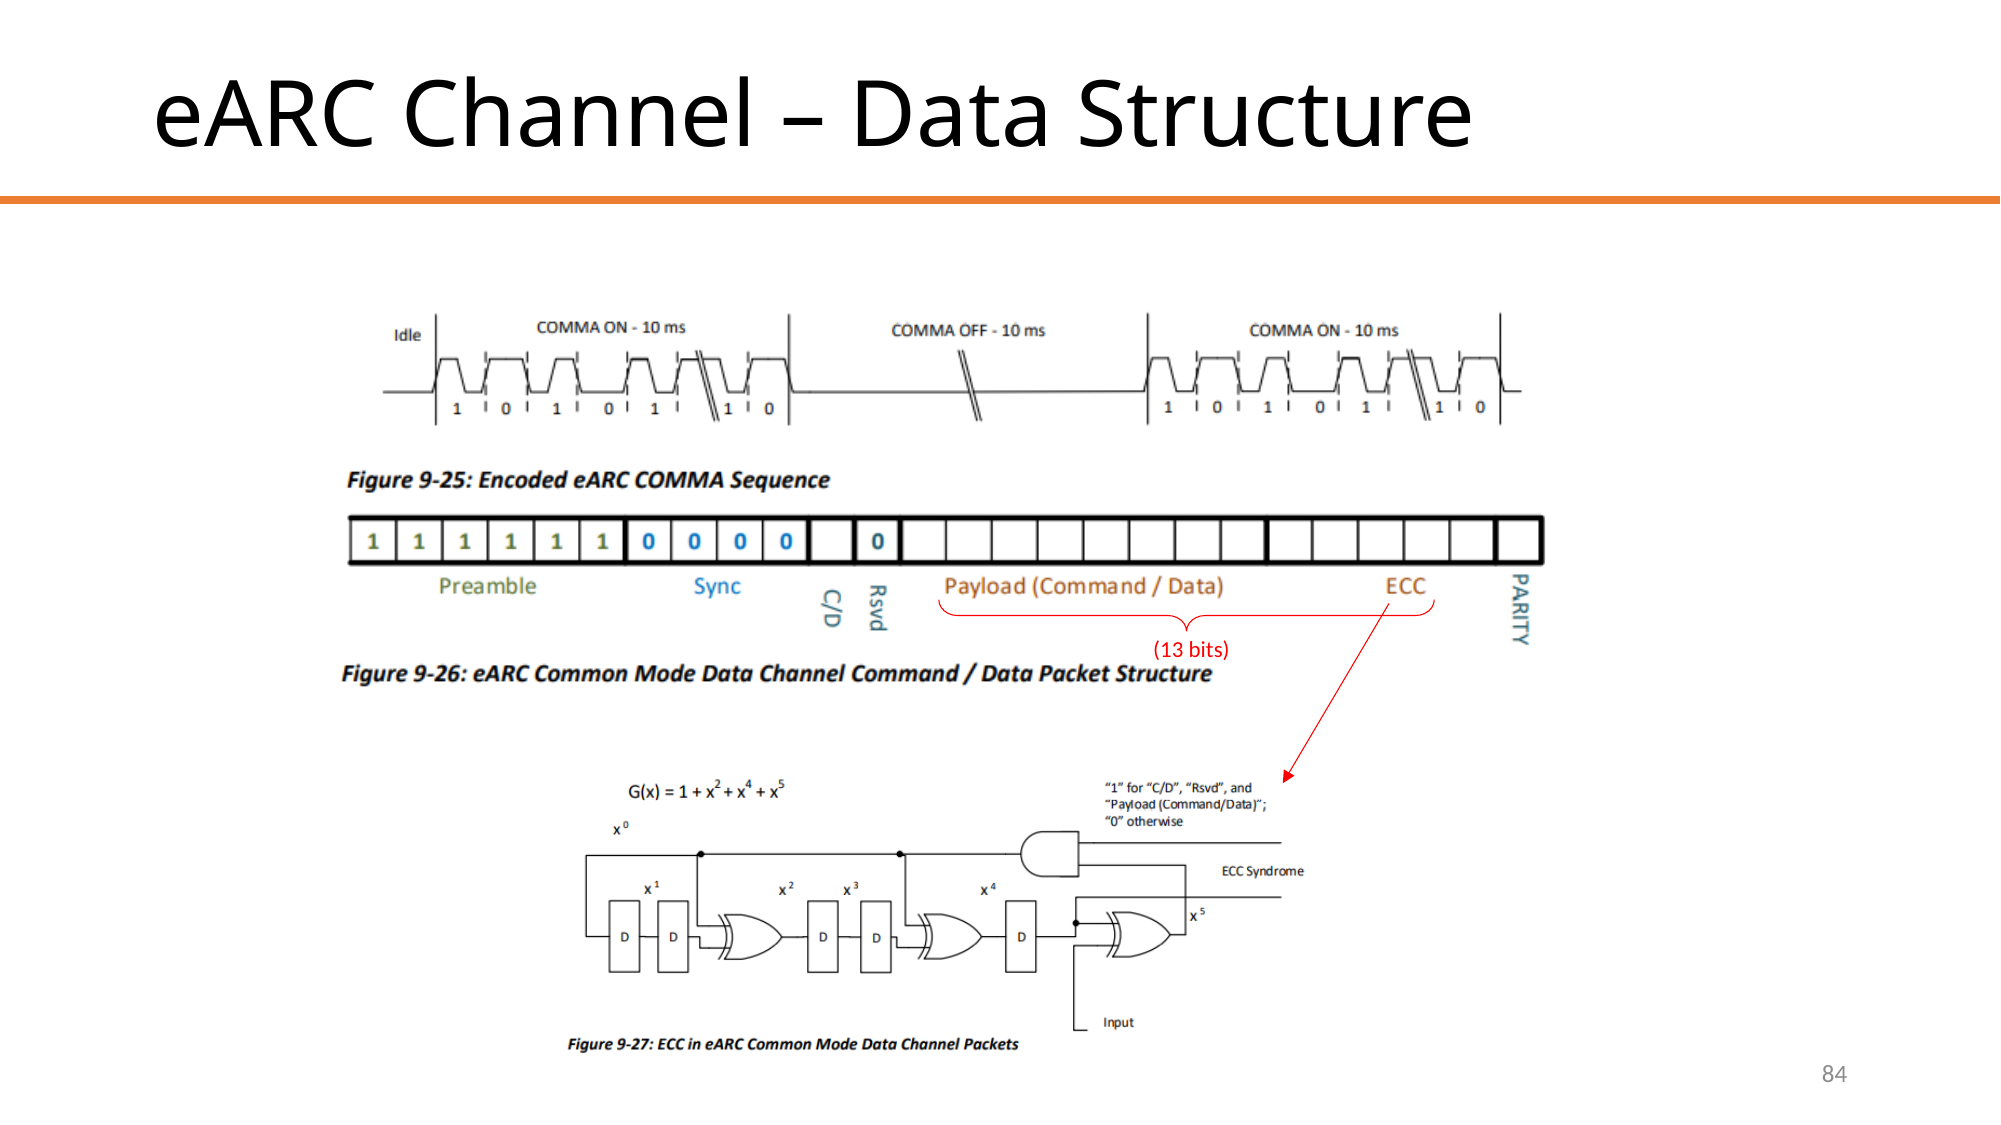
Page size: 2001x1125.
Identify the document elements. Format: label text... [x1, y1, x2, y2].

title eARC Channel – Data Structure [137, 59, 1863, 278]
slide_number 84 [1412, 1042, 1863, 1103]
picture [562, 774, 1313, 1057]
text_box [1282, 603, 1389, 784]
picture [335, 306, 1553, 696]
